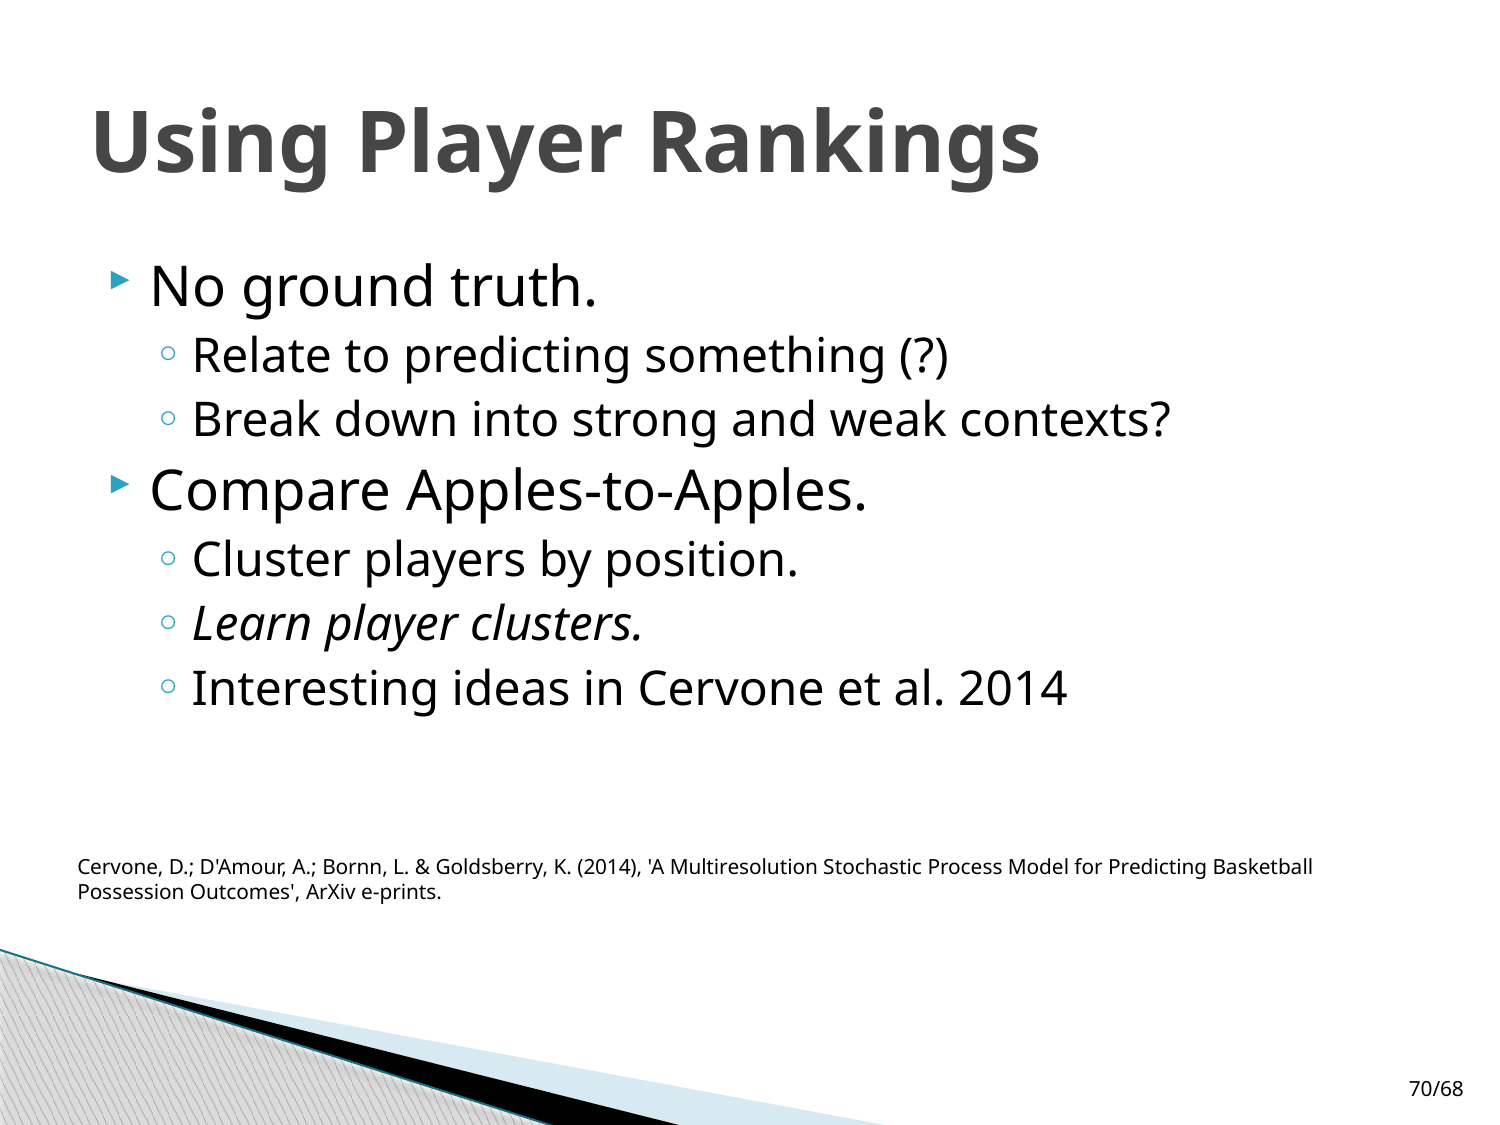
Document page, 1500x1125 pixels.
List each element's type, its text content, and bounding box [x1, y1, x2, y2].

list No ground truth. Relate to predicting something (?) Break down into strong and weak contexts? Compare Apples-to-Apples. Cluster players by position. Learn player clusters. Interesting ideas in Cervone et al. 2014 [75, 243, 1425, 775]
title Using Player Rankings [75, 45, 1425, 233]
footer Cervone, D.; D'Amour, A.; Bornn, L. & Goldsberry, K. (2014), 'A Multiresolution Stochastic Process Model for Predicting Basketball Possession Outcomes', ArXiv e-prints. [62, 812, 1413, 911]
slide_number 70/68 [1376, 1051, 1479, 1112]
